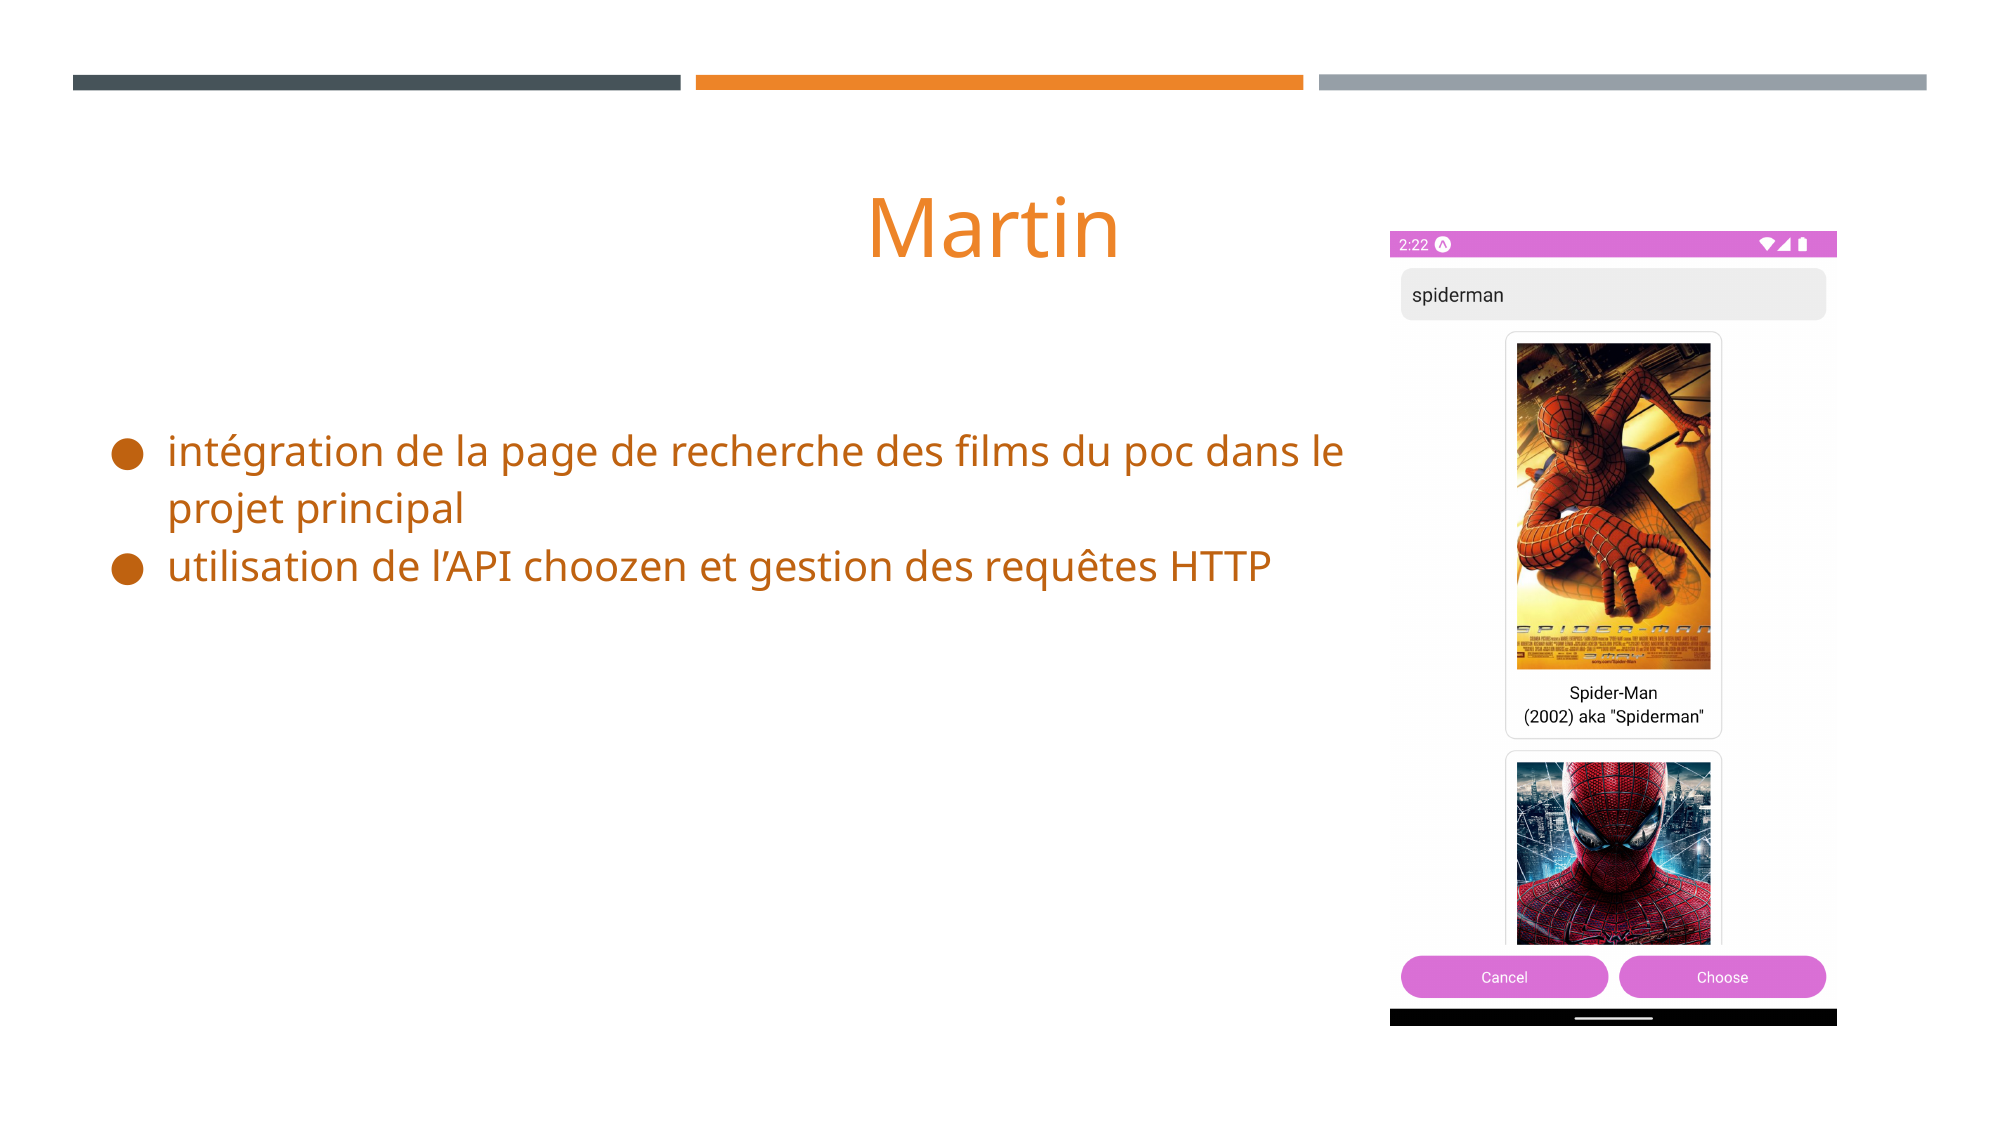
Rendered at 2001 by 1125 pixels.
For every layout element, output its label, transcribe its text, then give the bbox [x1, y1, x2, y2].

picture [1389, 231, 1837, 1026]
text_box intégration de la page de recherche des films du poc dans le projet principal utilisation de l’API choozen et gestion des requêtes HTTP [77, 401, 1376, 605]
title Martin [448, 166, 1540, 282]
